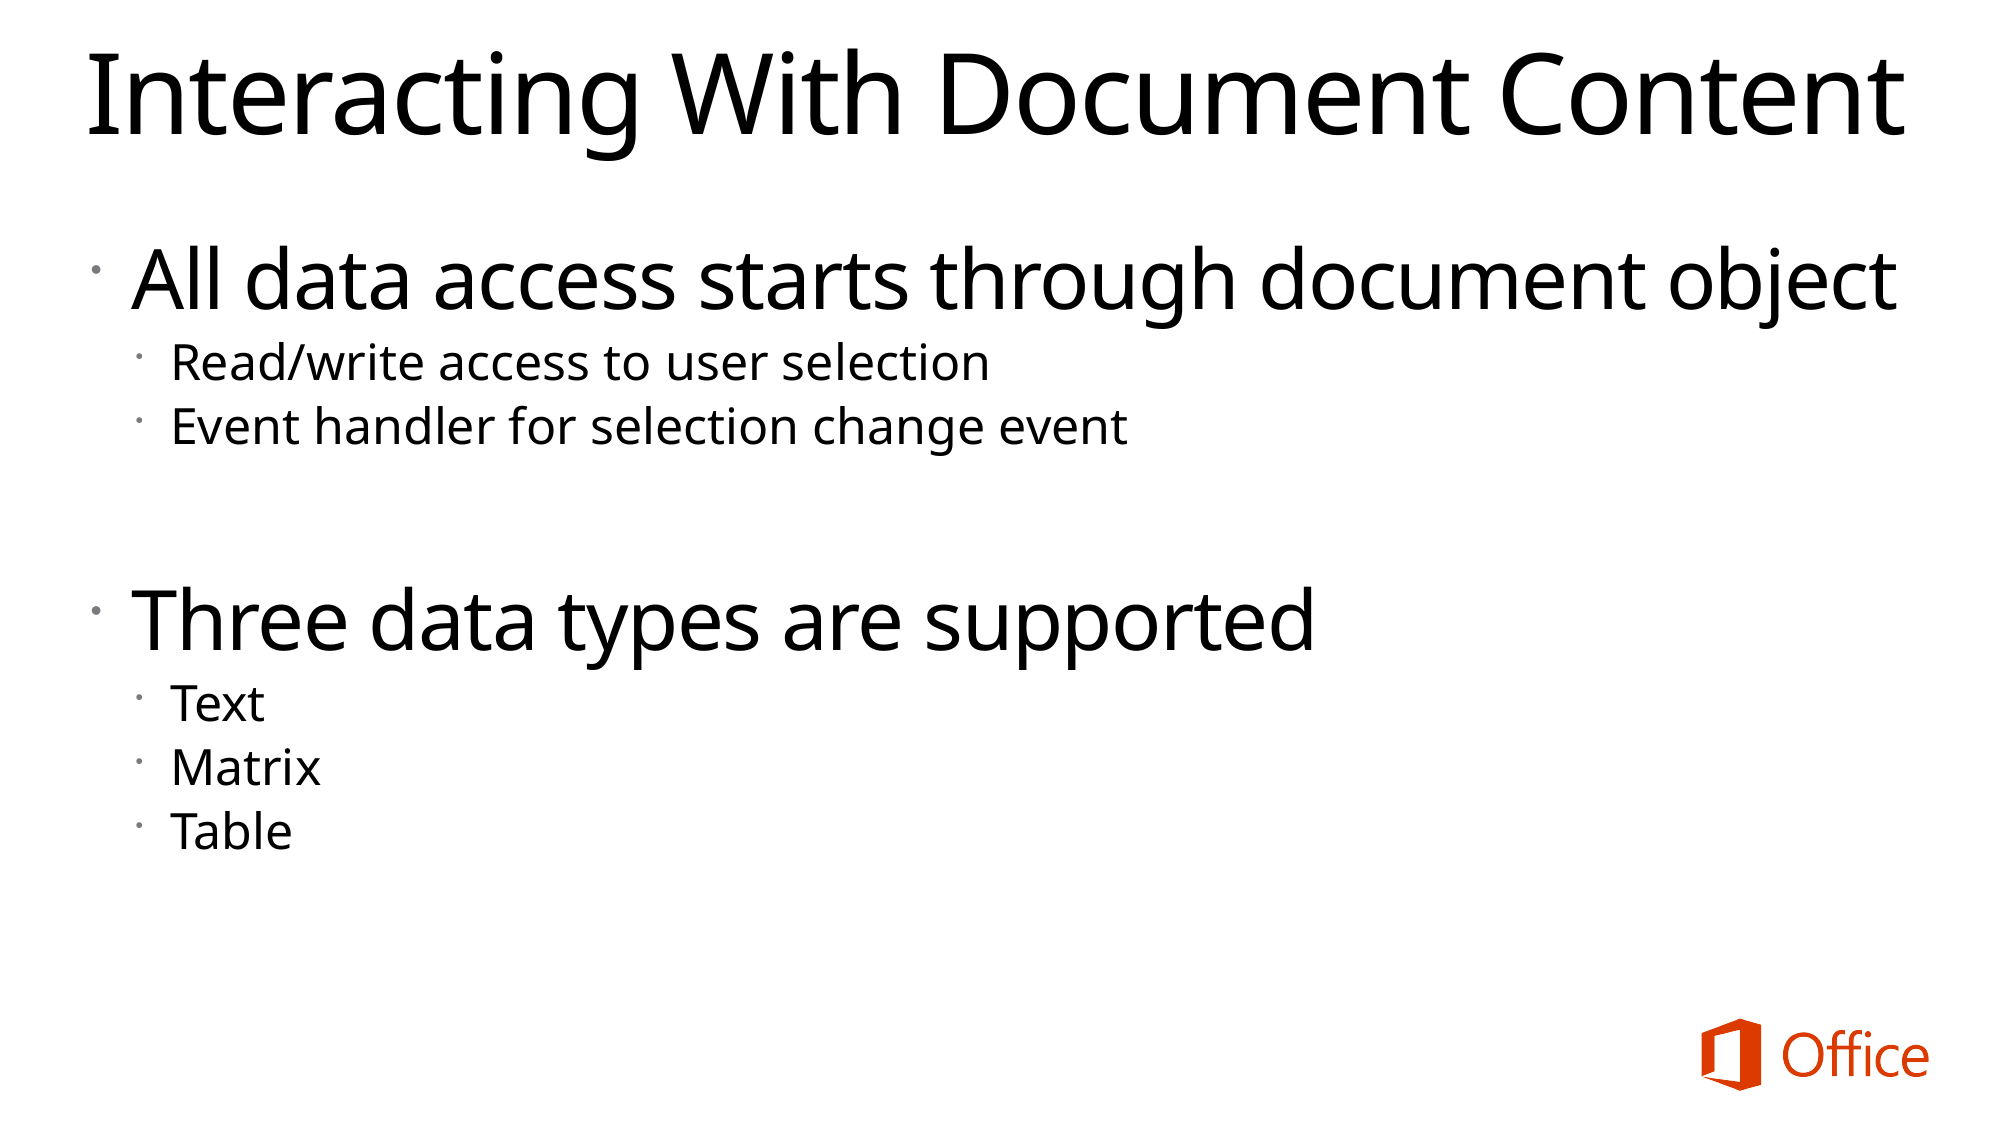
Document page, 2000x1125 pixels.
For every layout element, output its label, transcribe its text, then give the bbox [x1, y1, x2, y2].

title Interacting With Document Content [85, 37, 1914, 161]
list All data access starts through document object Read/write access to user selection Event handler for selection change event Three data types are supported Text Matrix Table [85, 237, 1914, 573]
picture [1670, 987, 1960, 1122]
